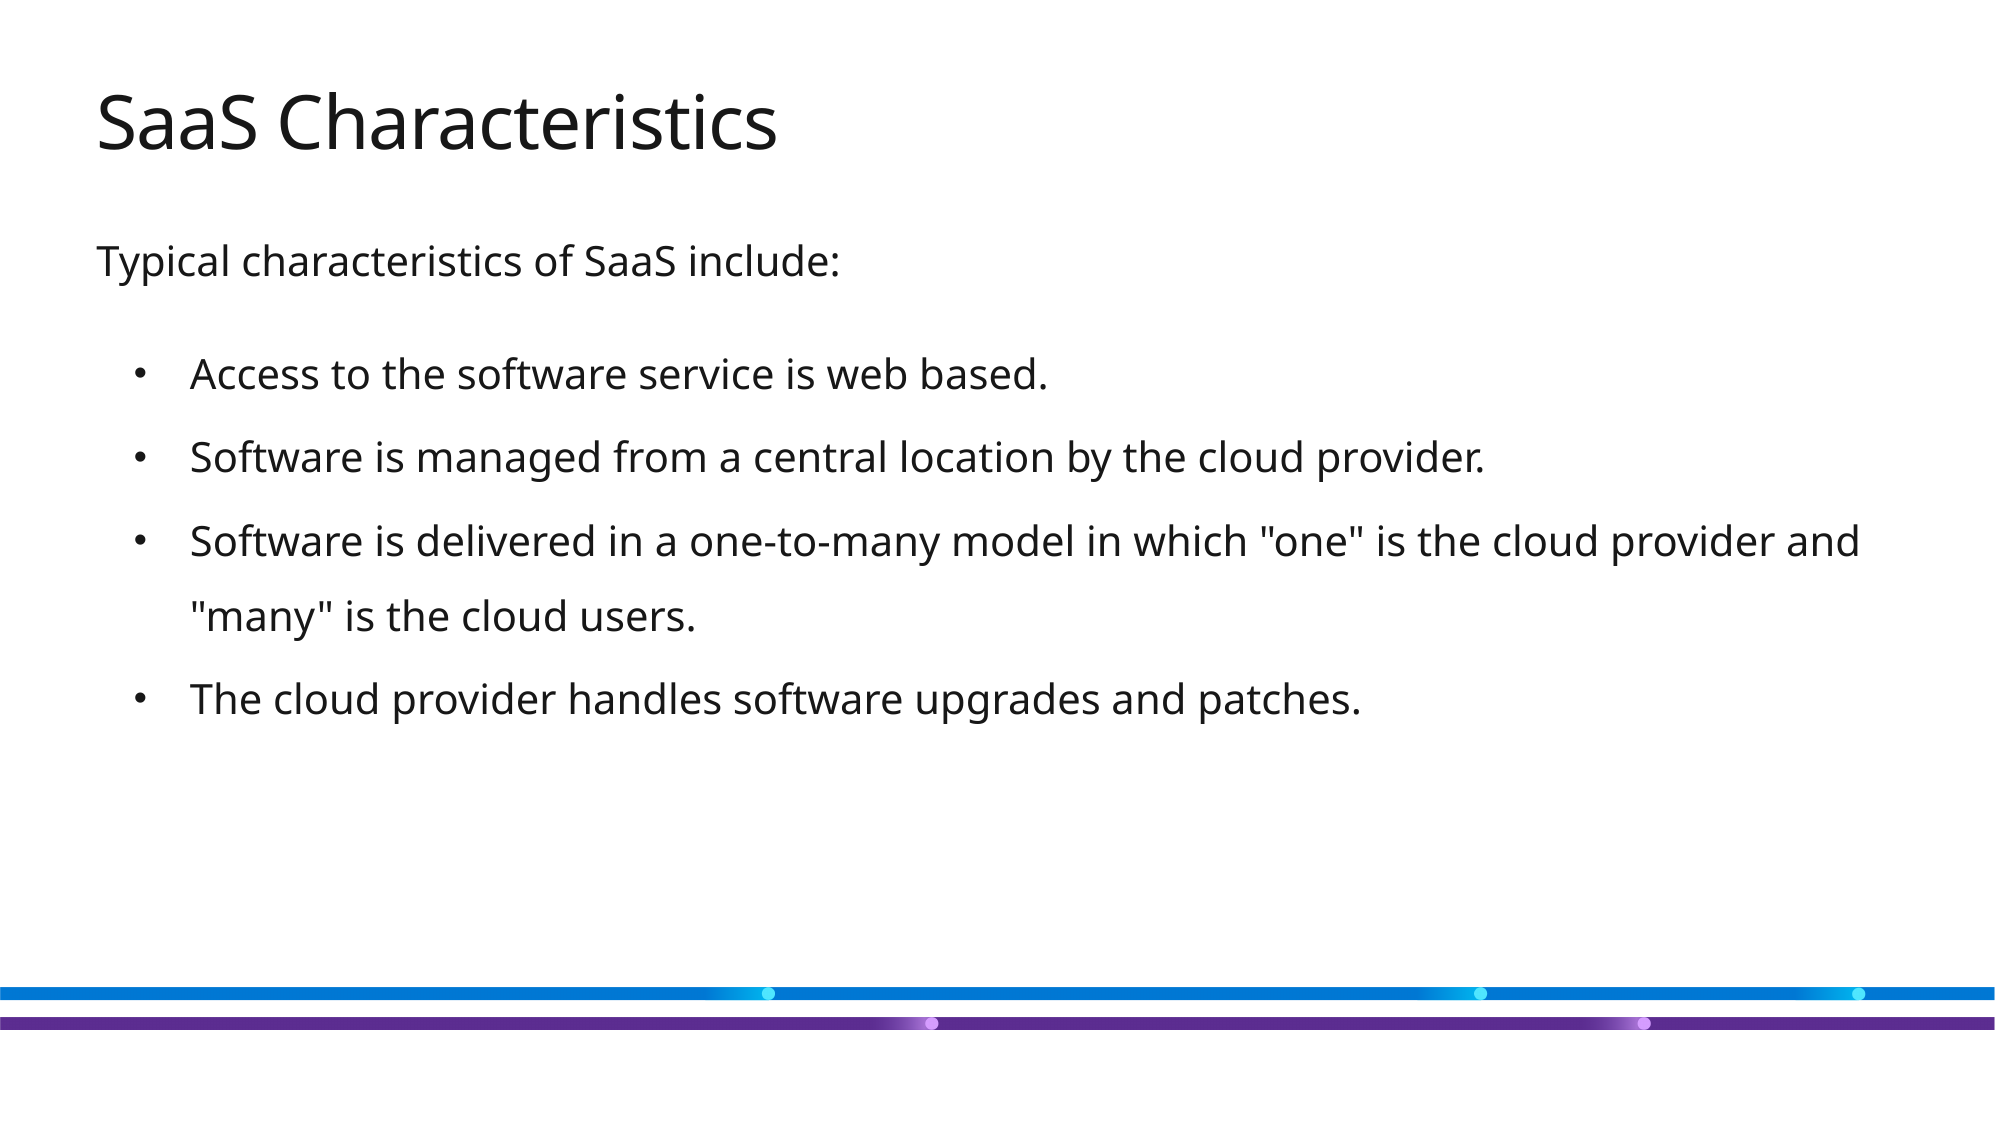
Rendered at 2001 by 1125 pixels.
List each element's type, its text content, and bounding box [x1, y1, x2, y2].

picture [0, 987, 2000, 1030]
list Typical characteristics of SaaS include: Access to the software service is web based. Software is managed from a central location by the cloud provider. Software is delivered in a one-to-many model in which "one" is the cloud provider and "many" is the cloud users. The cloud provider handles software upgrades and patches. [96, 235, 1904, 726]
title SaaS Characteristics [96, 75, 1904, 166]
